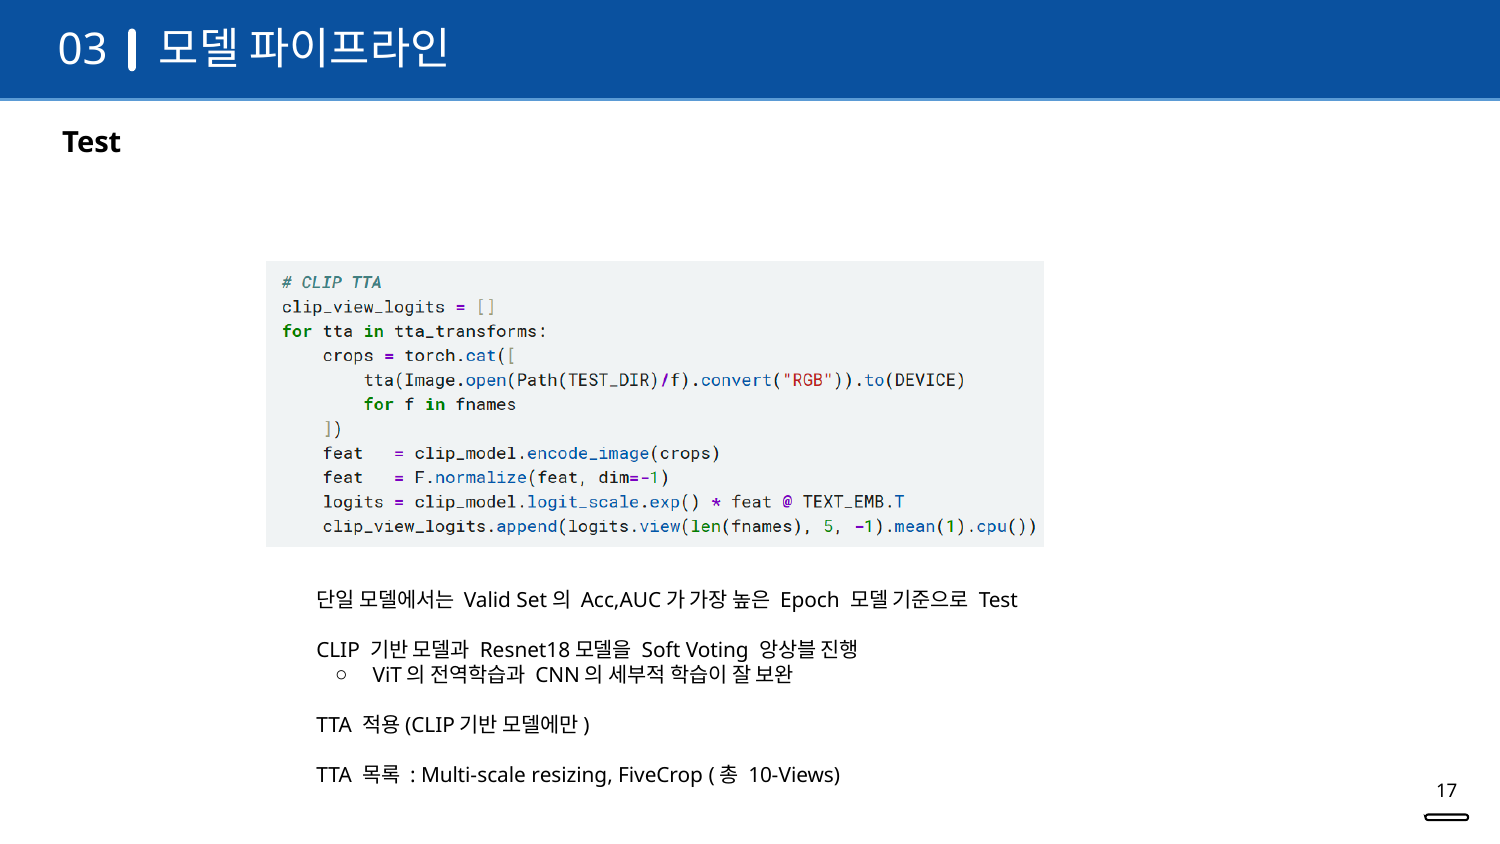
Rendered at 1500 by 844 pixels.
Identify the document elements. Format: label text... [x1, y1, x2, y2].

list 03 [37, 23, 129, 77]
list 단일 모델에서는 Valid Set의 Acc,AUC가 가장 높은 Epoch 모델 기준으로 Test CLIP 기반 모델과 Resnet18모델을 Soft Voting 앙상블 진행 ViT의 전역학습과 CNN의 세부적 학습이 잘 보완 TTA 적용(CLIP기반 모델에만) TTA 목록 : Multi-scale resizing, FiveCrop (총 10-Views) [248, 531, 1174, 797]
slide_number ‹#› [1416, 769, 1478, 815]
list 모델 파이프라인 [147, 23, 1300, 77]
picture [266, 261, 1045, 547]
text_box Test [47, 108, 524, 158]
